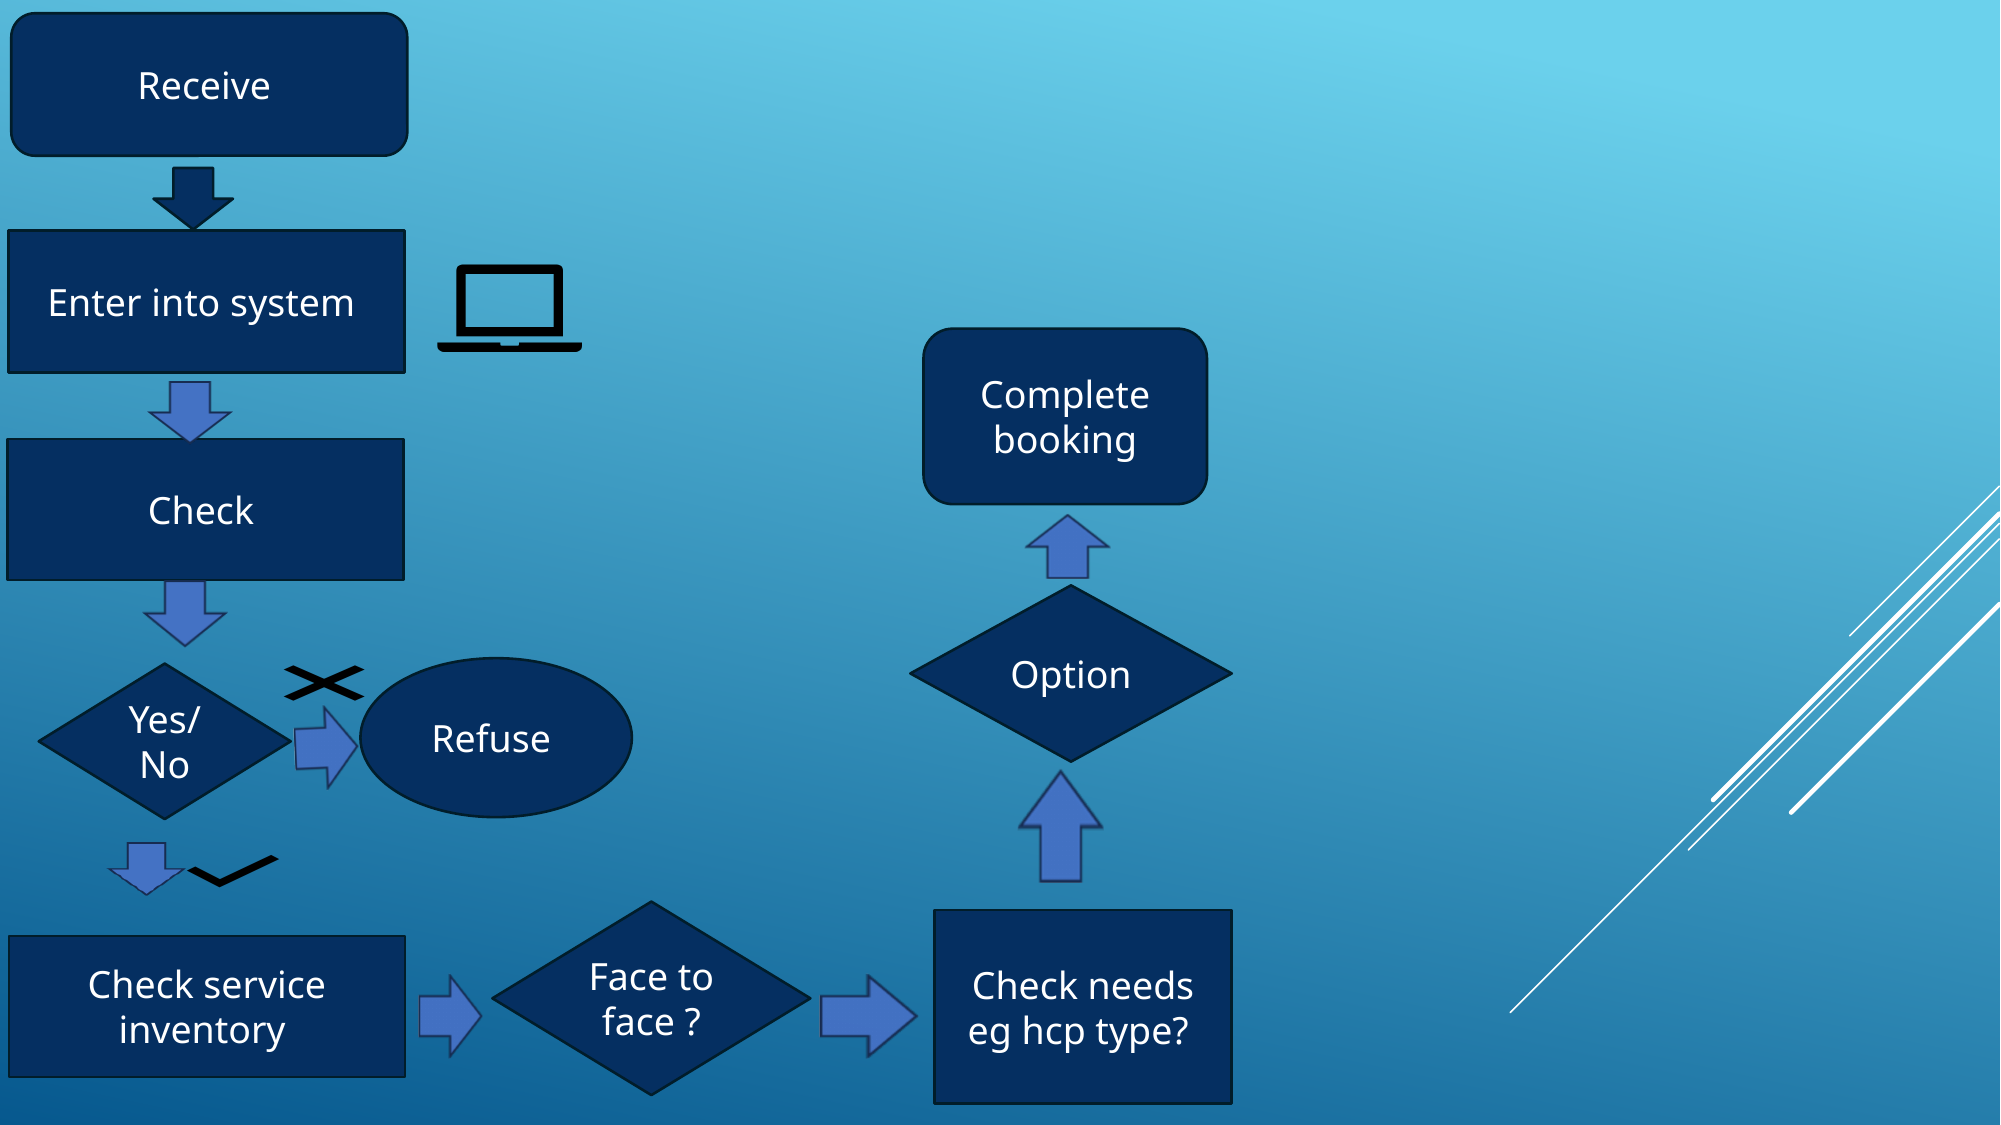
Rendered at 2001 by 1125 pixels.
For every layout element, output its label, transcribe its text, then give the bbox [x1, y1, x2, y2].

text_box Check [6, 438, 405, 581]
text_box Face to face ? [494, 900, 812, 1097]
text_box Receive [9, 11, 409, 158]
text_box Complete booking [922, 327, 1209, 506]
text_box Check needs eg hcp type? [933, 909, 1233, 1105]
text_box [152, 166, 235, 231]
picture [1017, 768, 1105, 884]
picture [1024, 513, 1111, 579]
picture [105, 842, 281, 896]
text_box Yes/ No [37, 662, 283, 821]
text_box Enter into system [7, 229, 406, 374]
picture [142, 580, 229, 648]
picture [434, 232, 585, 384]
picture [269, 659, 379, 791]
picture [147, 380, 234, 446]
text_box Check service inventory [8, 935, 406, 1078]
text_box Option [909, 584, 1234, 763]
picture [820, 966, 918, 1066]
picture [407, 974, 494, 1058]
text_box Refuse [364, 656, 634, 819]
